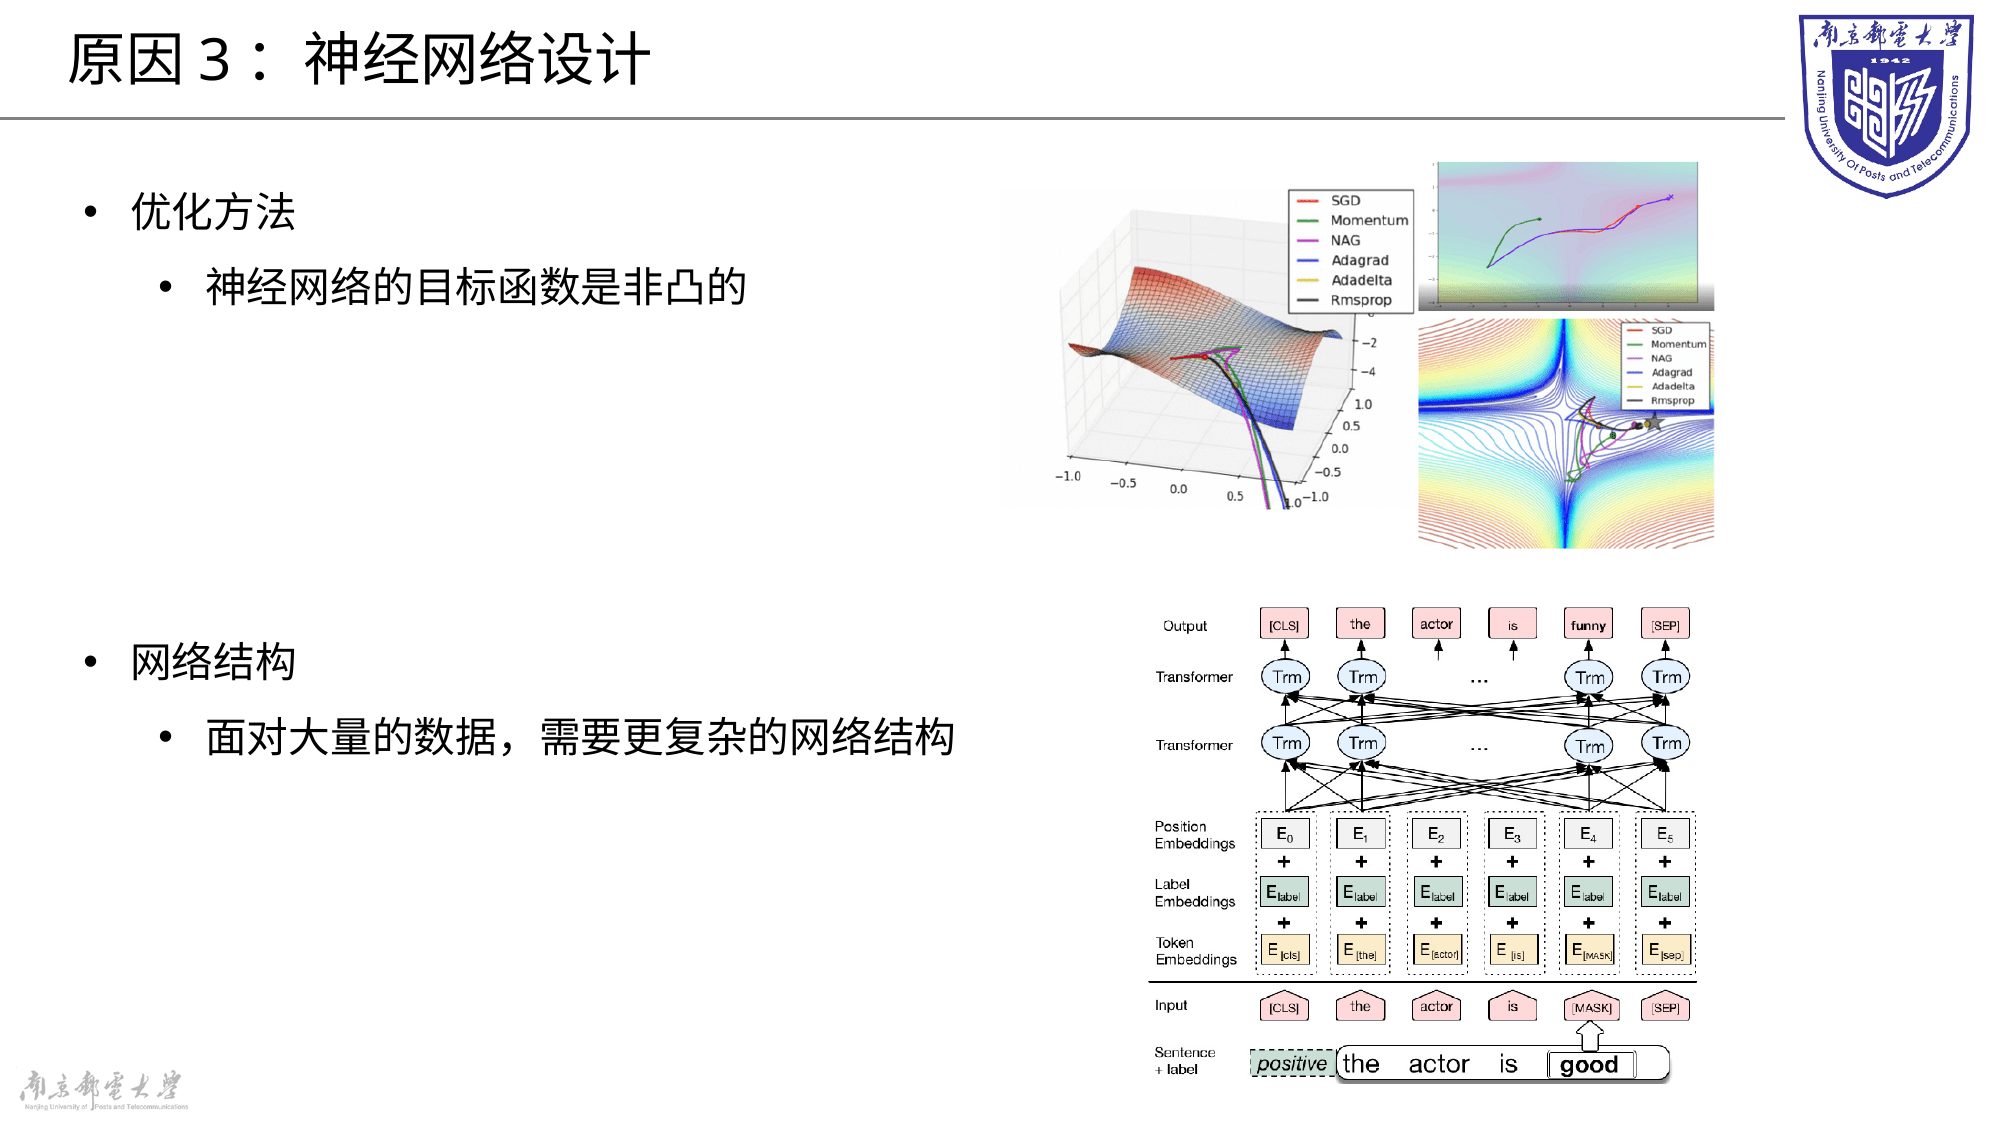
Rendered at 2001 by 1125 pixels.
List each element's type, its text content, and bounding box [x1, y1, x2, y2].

text_box 优化方法 神经网络的目标函数是非凸的 网络结构 面对大量的数据，需要更复杂的网络结构 [68, 153, 1697, 844]
picture [1148, 602, 1697, 1084]
title 原因3：神经网络设计 [53, 22, 1779, 98]
picture [1785, 0, 1987, 212]
picture [999, 153, 1727, 563]
